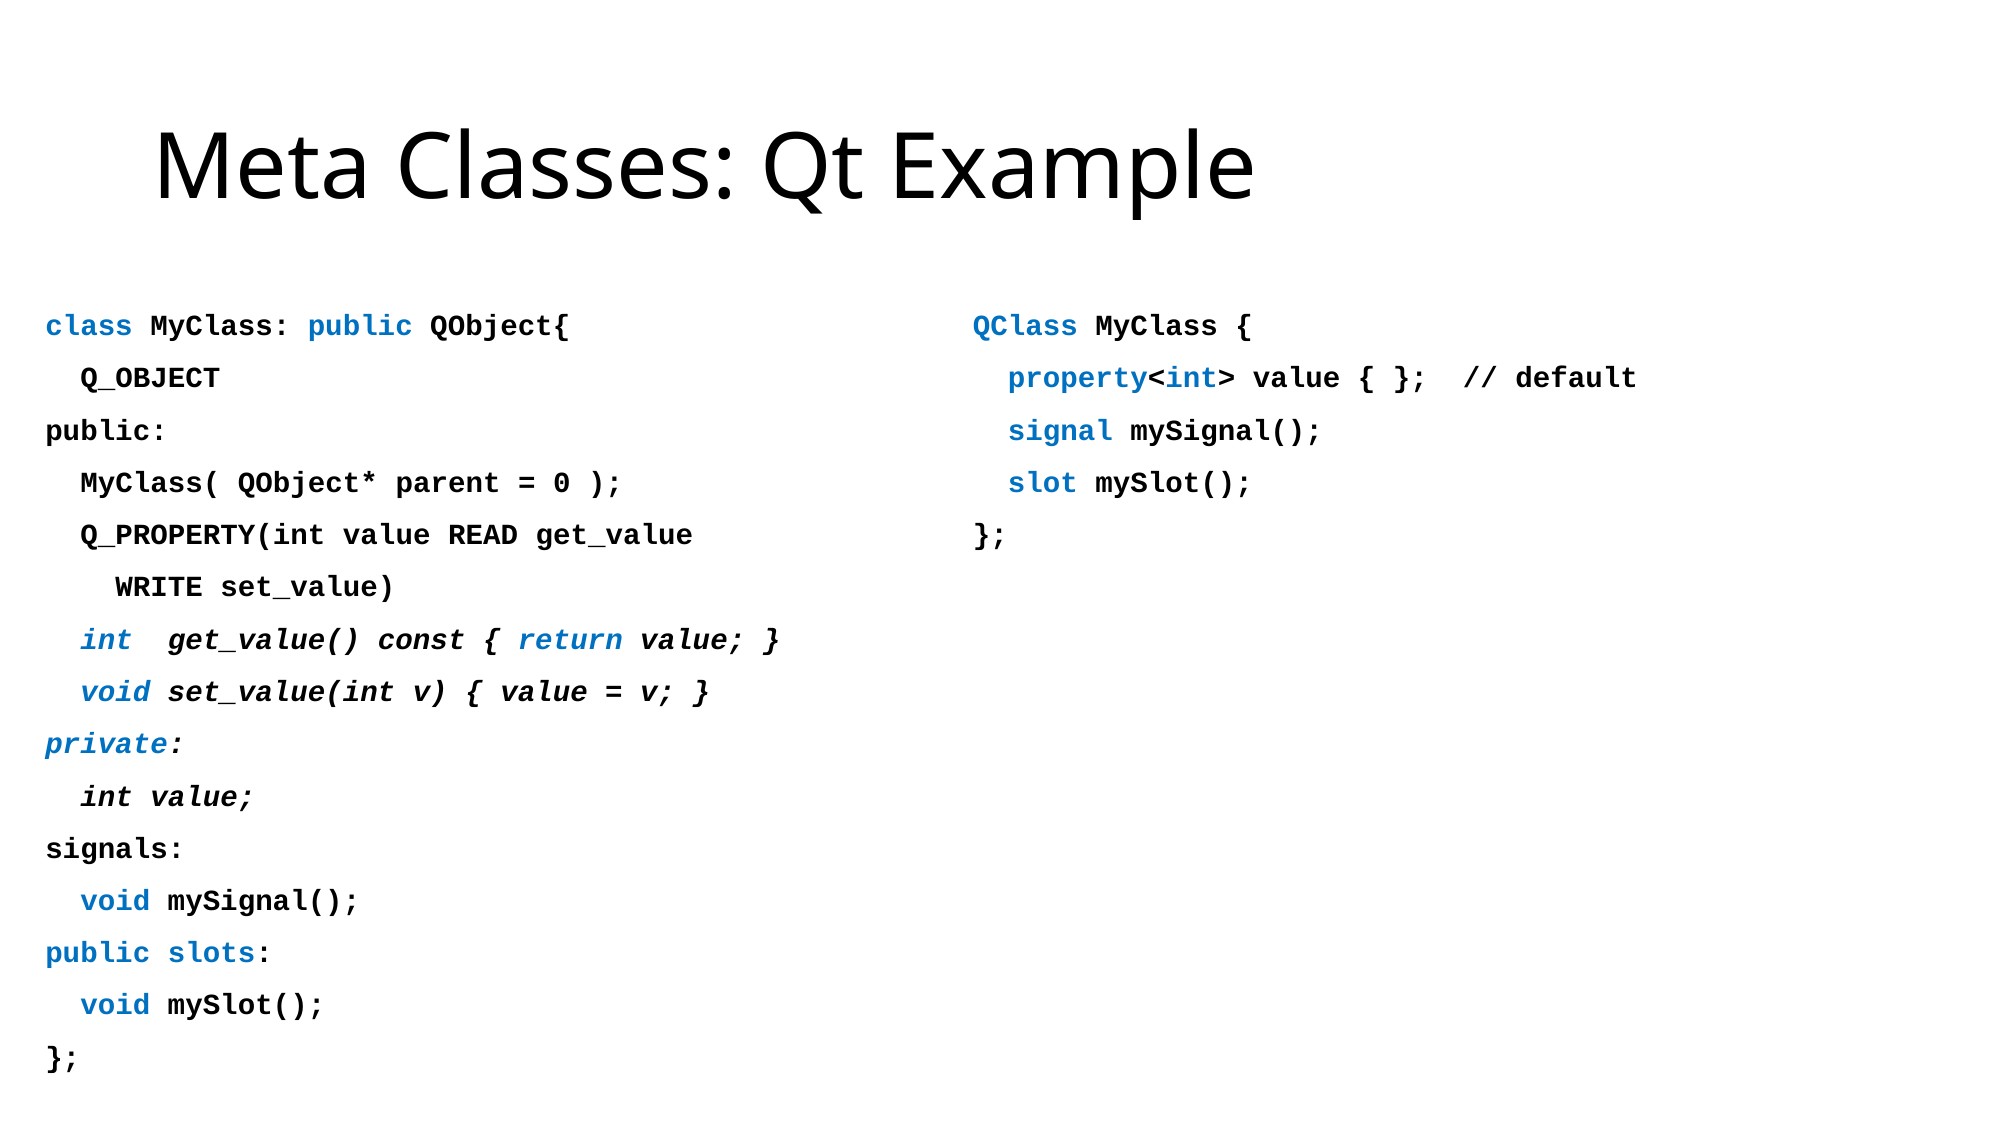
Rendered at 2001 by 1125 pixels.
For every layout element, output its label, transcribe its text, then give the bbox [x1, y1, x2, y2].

title Meta Classes: Qt Example [137, 59, 1863, 278]
list class MyClass: public QObject{ Q_OBJECT public: MyClass( QObject* parent = 0 ); Q_PROPERTY(int value READ get_value WRITE set_value) int get_value() const { return value; } void set_value(int v) { value = v; } private: int value; signals: void mySignal(); public slots: void mySlot(); }; [30, 303, 936, 1104]
text_box QClass MyClass { property<int> value { }; // default signal mySignal(); slot mySlot(); }; [957, 303, 1863, 1017]
